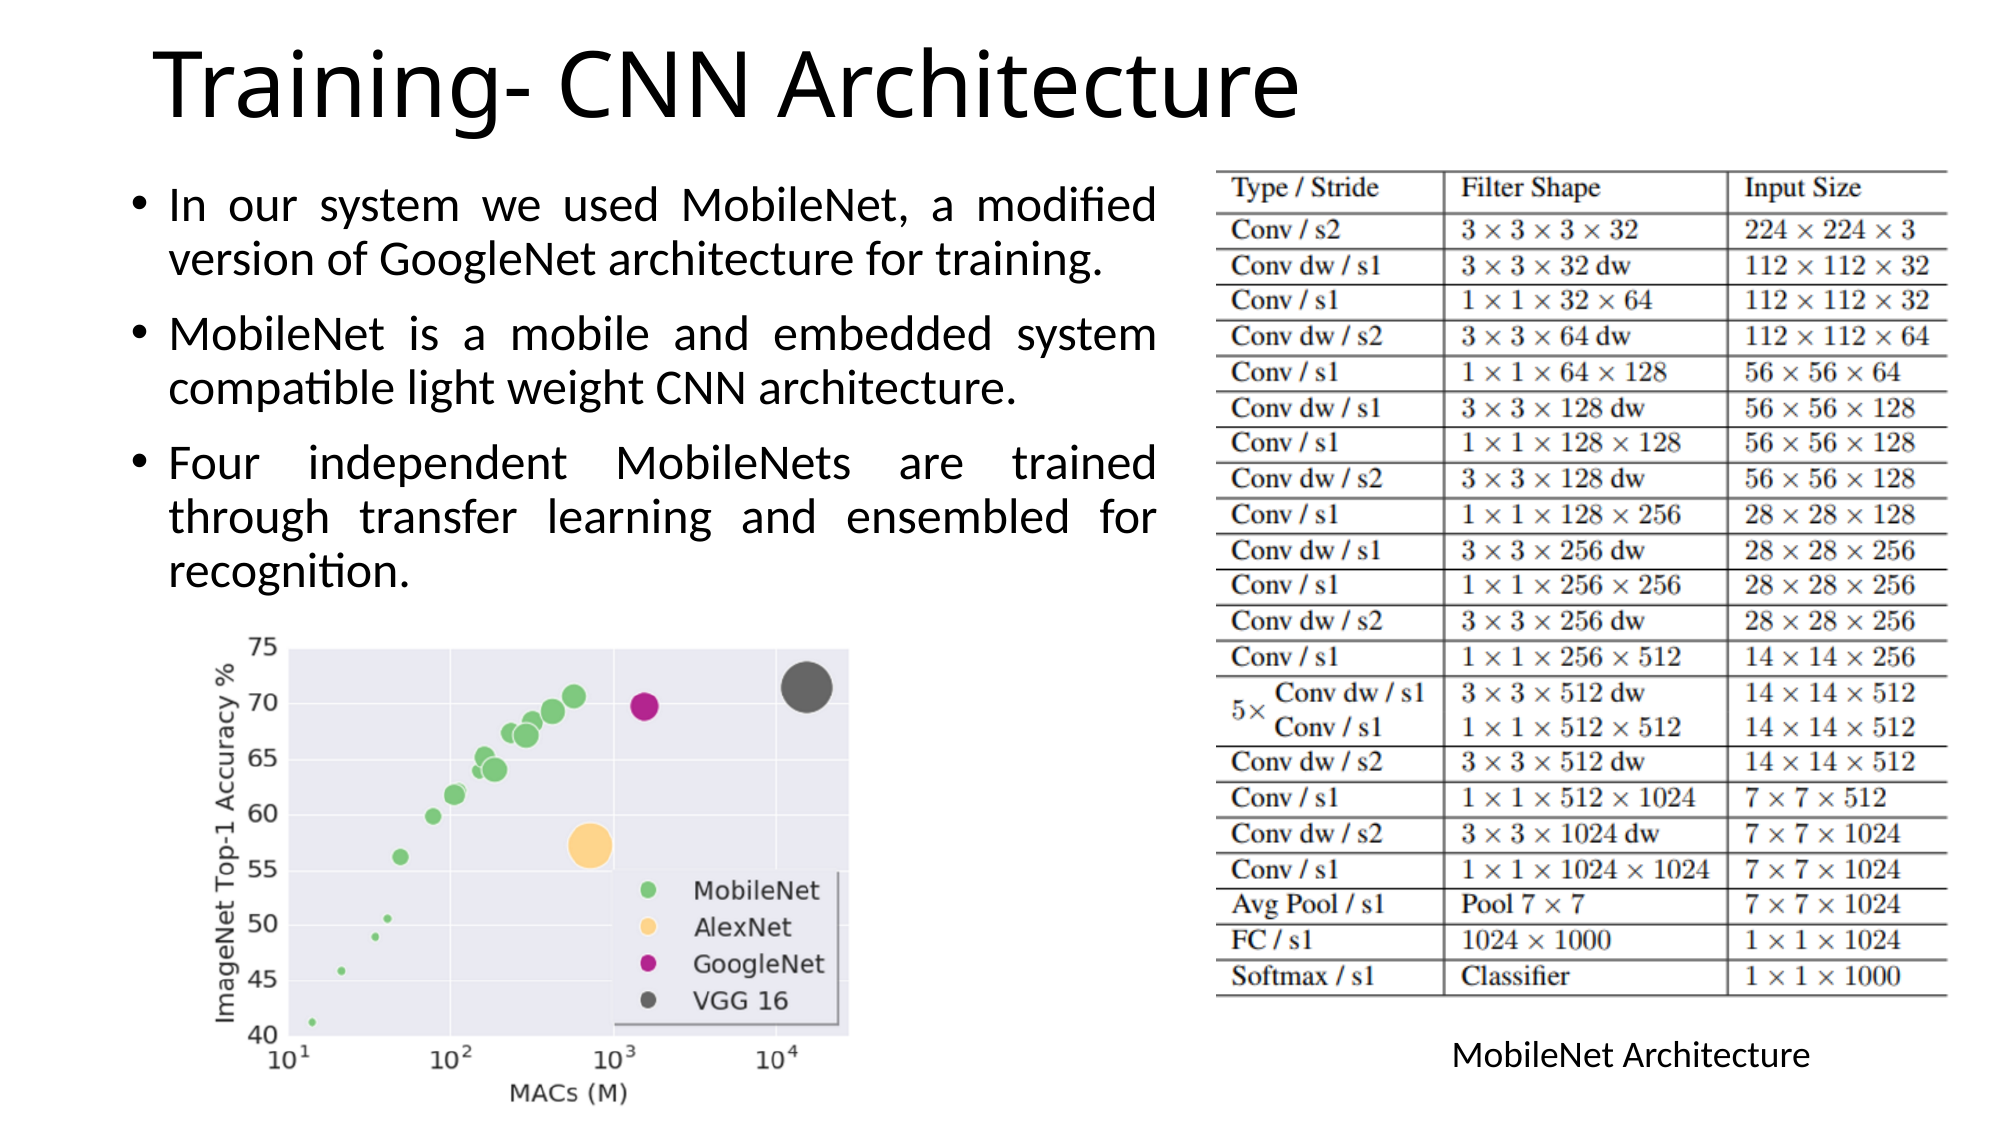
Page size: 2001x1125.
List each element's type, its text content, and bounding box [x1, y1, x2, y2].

picture [181, 624, 872, 1123]
list In our system we used MobileNet, a modified version of GoogleNet architecture for training. MobileNet is a mobile and embedded system compatible light weight CNN architecture. Four independent MobileNets are trained through transfer learning and ensembled for recognition. [115, 170, 1174, 1125]
picture [1216, 170, 1953, 1004]
title Training- CNN Architecture [137, 0, 1863, 199]
text_box MobileNet Architecture [1436, 1027, 2000, 1111]
